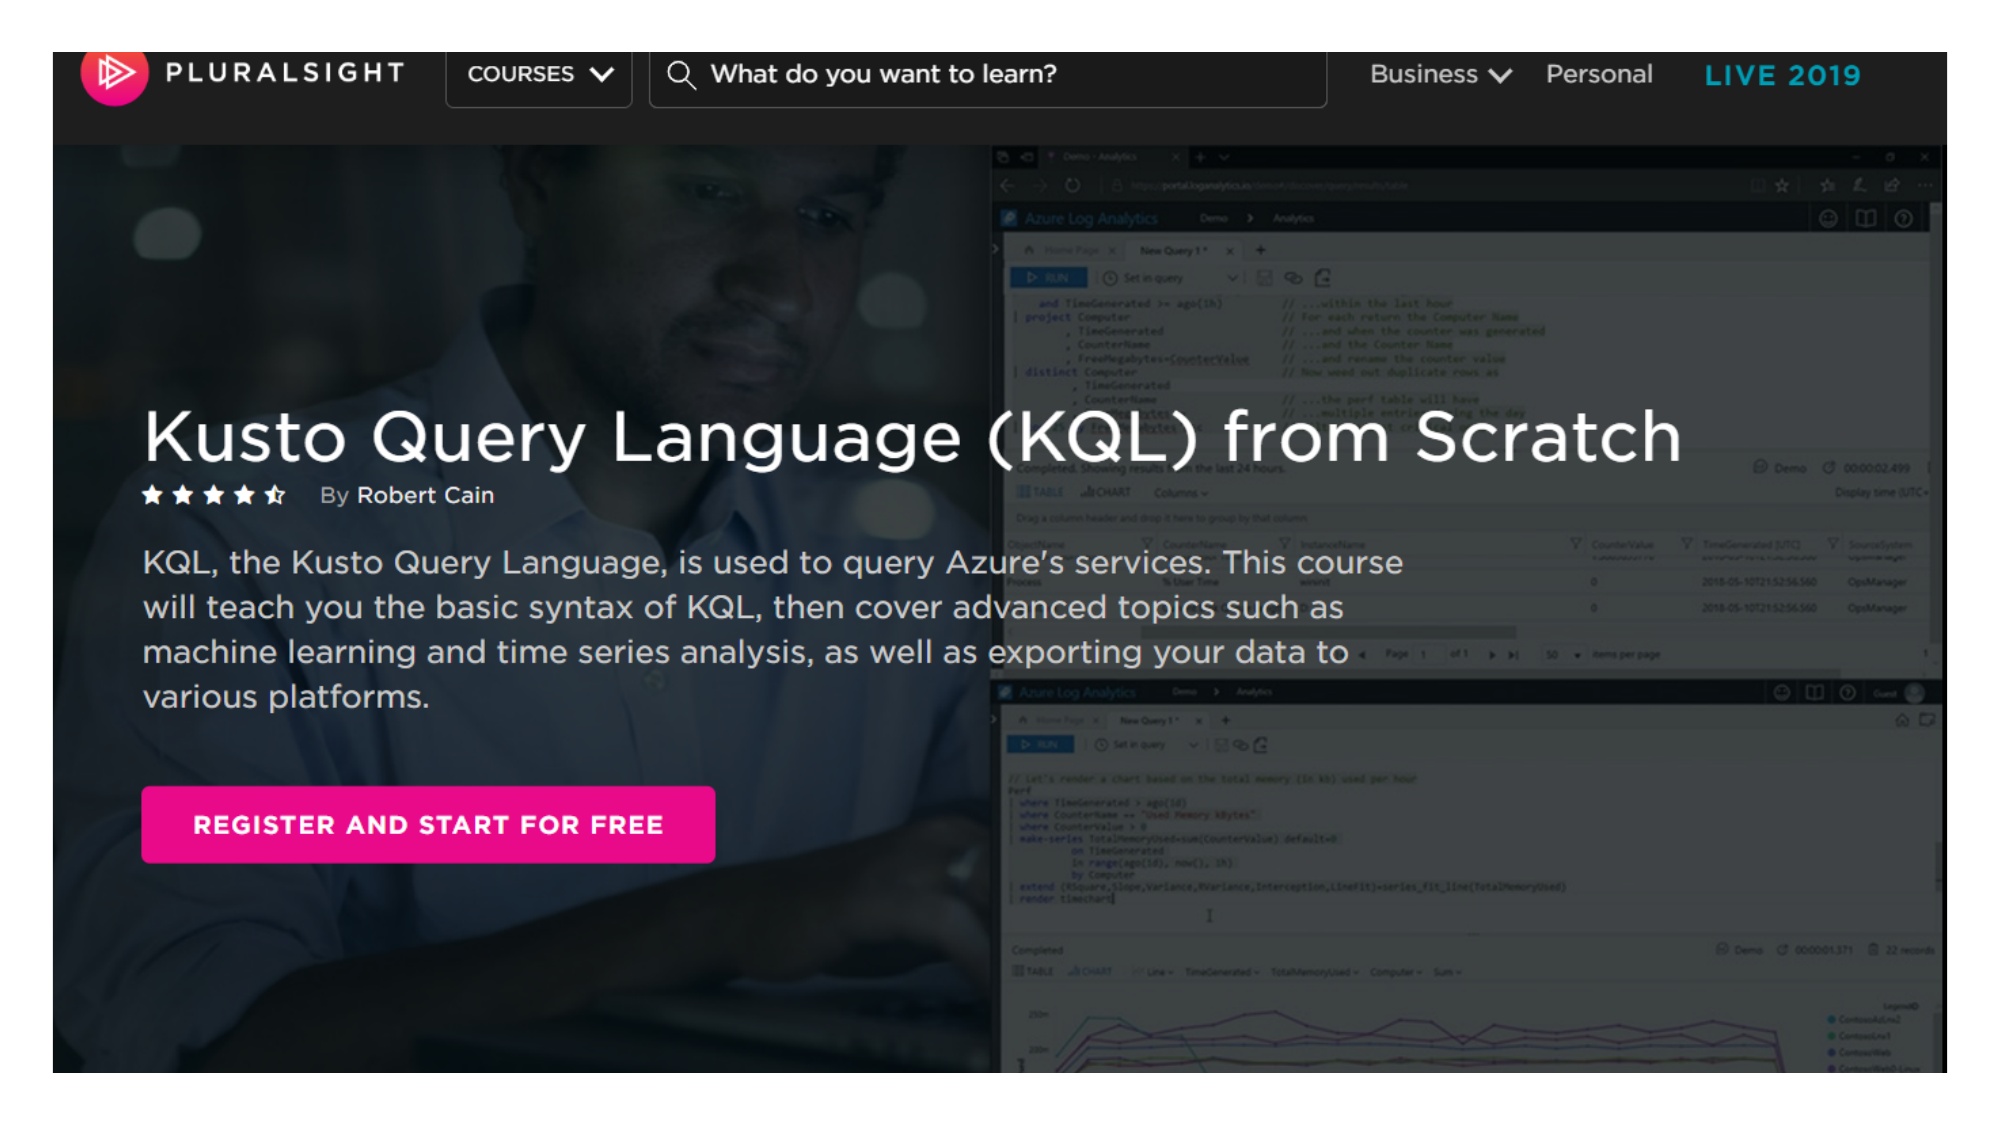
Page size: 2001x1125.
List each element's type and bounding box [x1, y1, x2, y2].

picture [52, 52, 1948, 1073]
